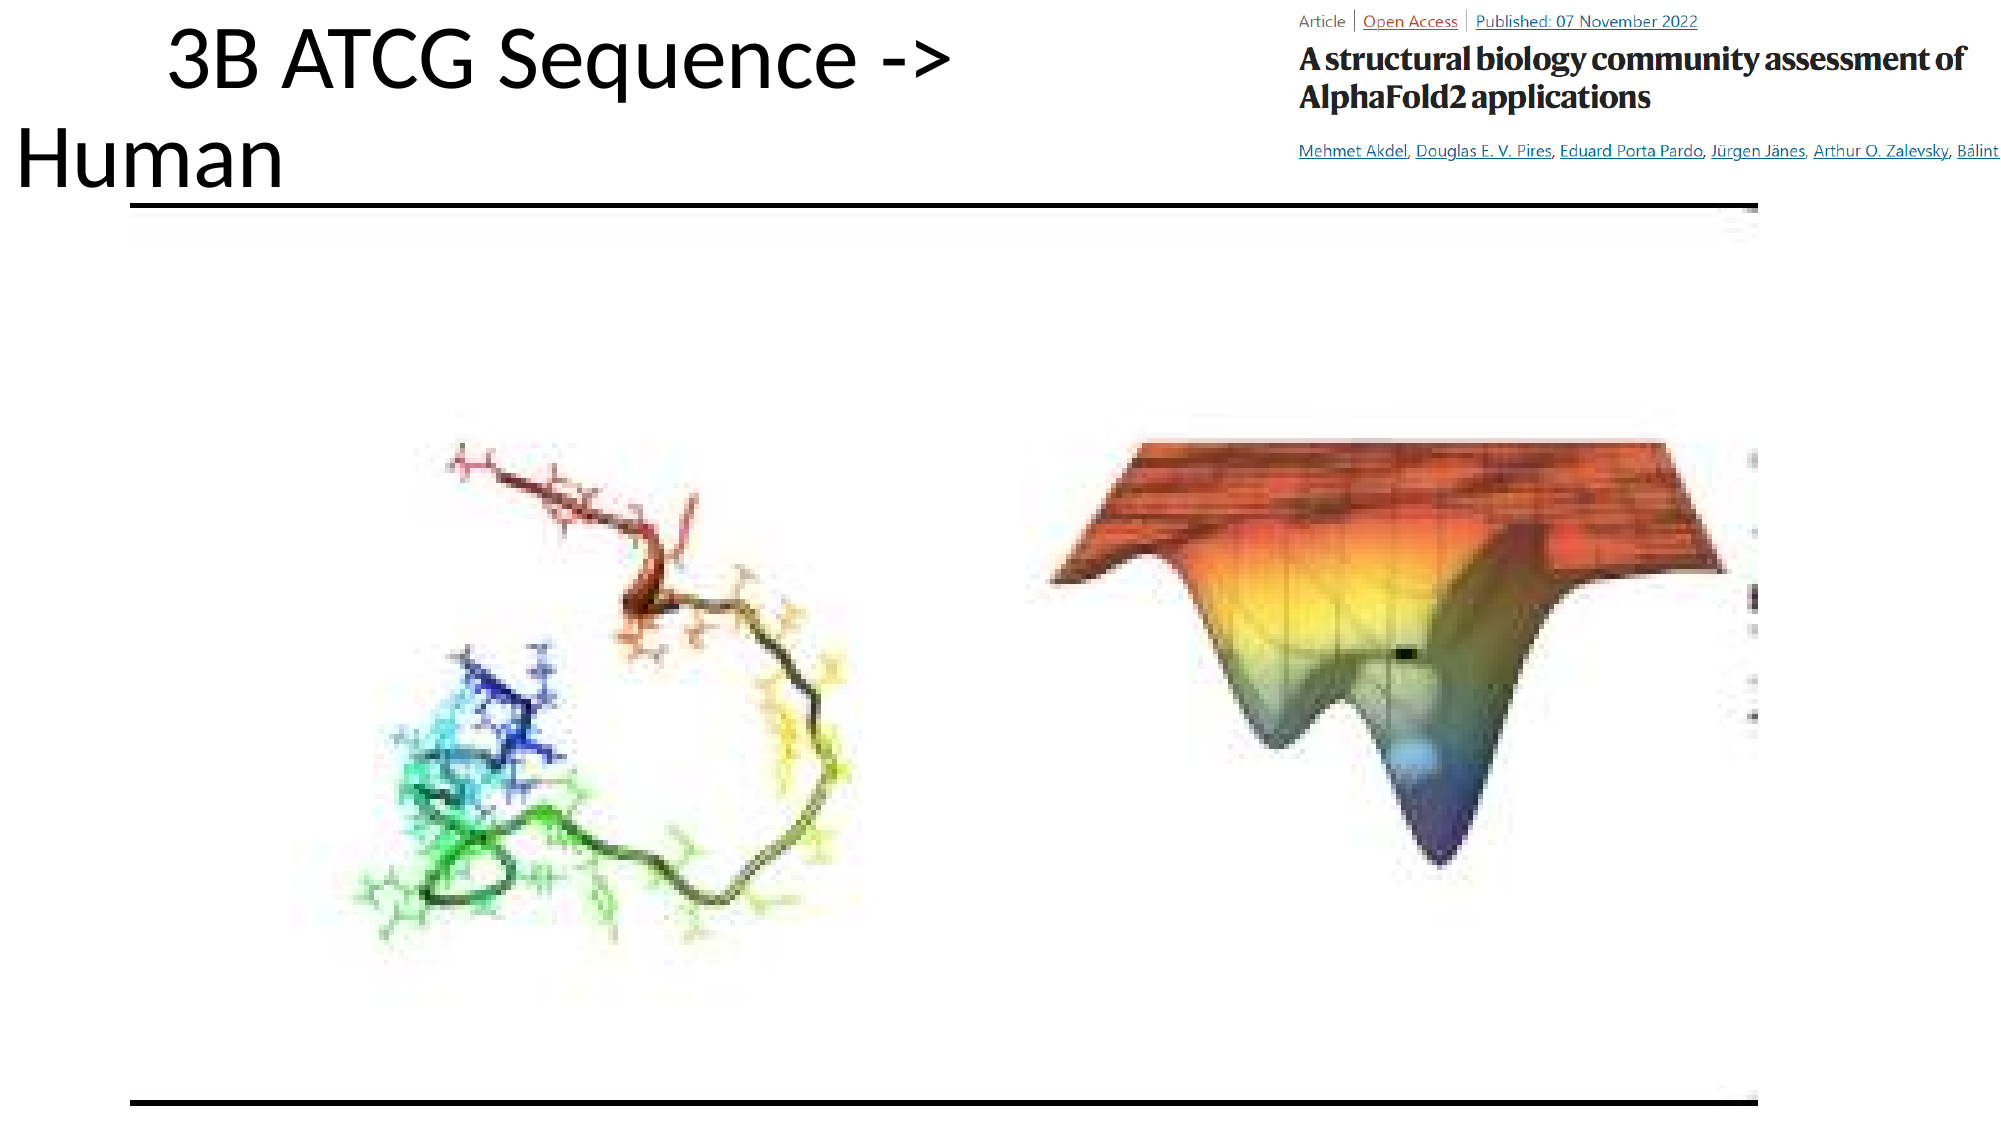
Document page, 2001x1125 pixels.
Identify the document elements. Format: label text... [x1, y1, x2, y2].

picture [129, 203, 1758, 1106]
picture [1284, 0, 2000, 173]
title 3B ATCG Sequence -> Human [0, 0, 1223, 218]
